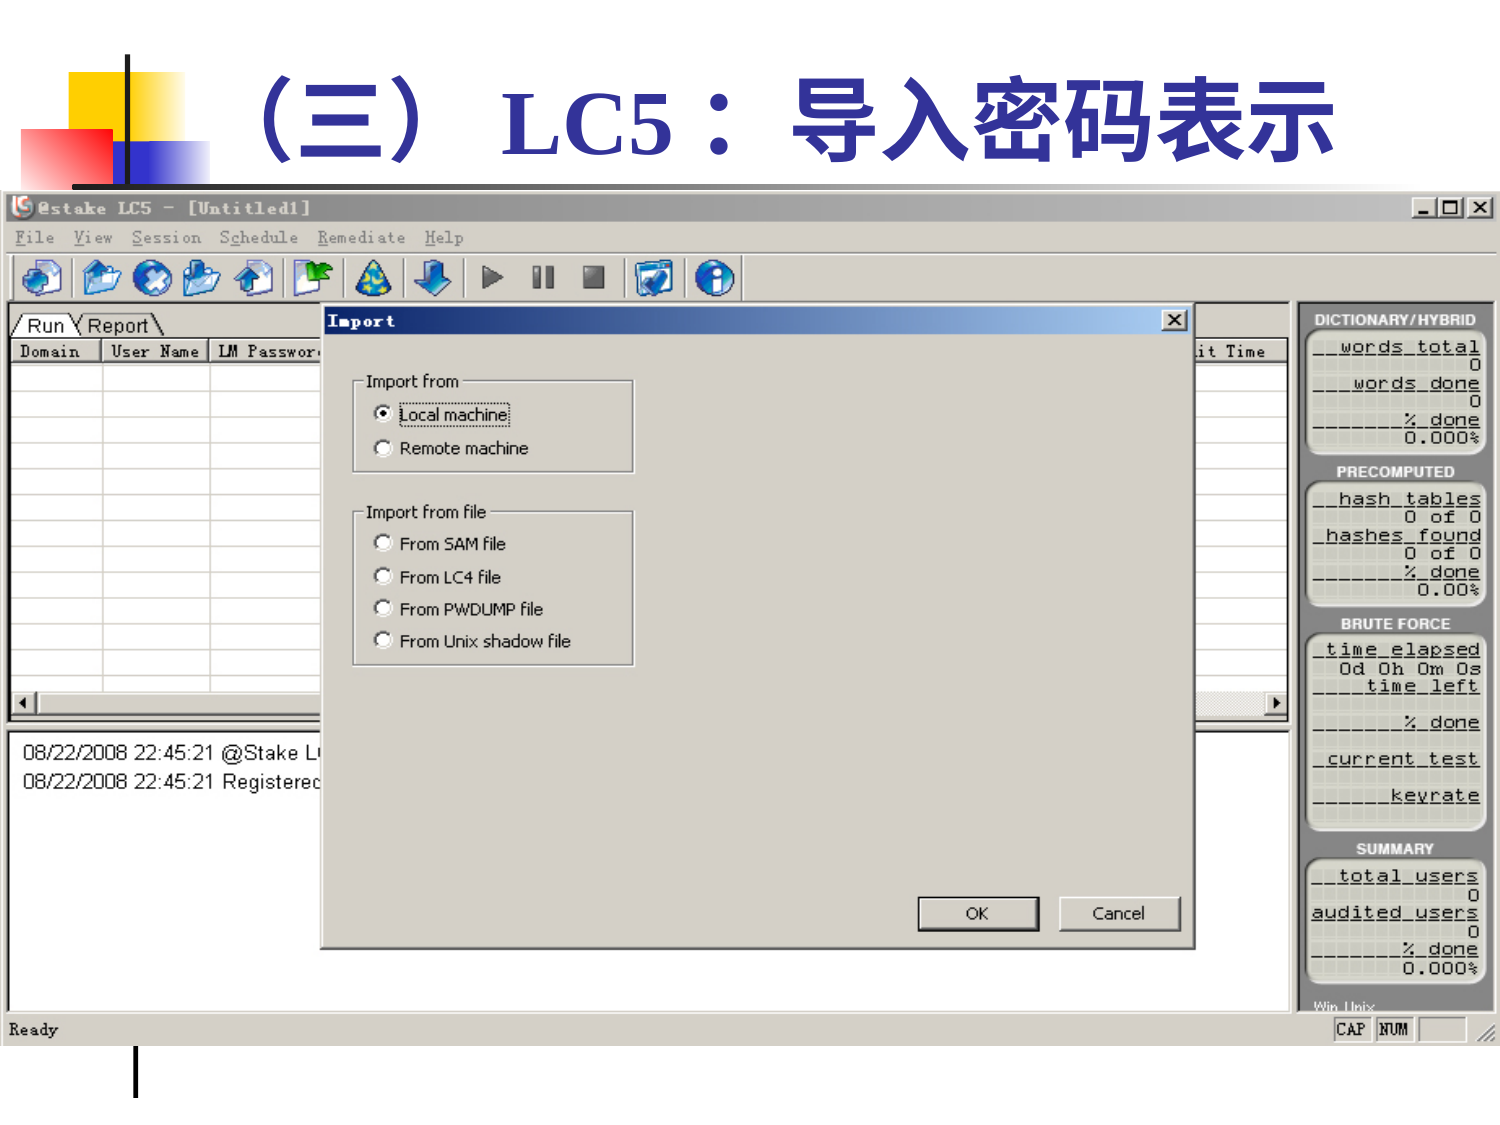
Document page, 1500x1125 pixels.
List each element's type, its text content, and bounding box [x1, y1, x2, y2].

title （三）LC5：导入密码表示 [188, 23, 1468, 181]
picture [0, 190, 1500, 1046]
